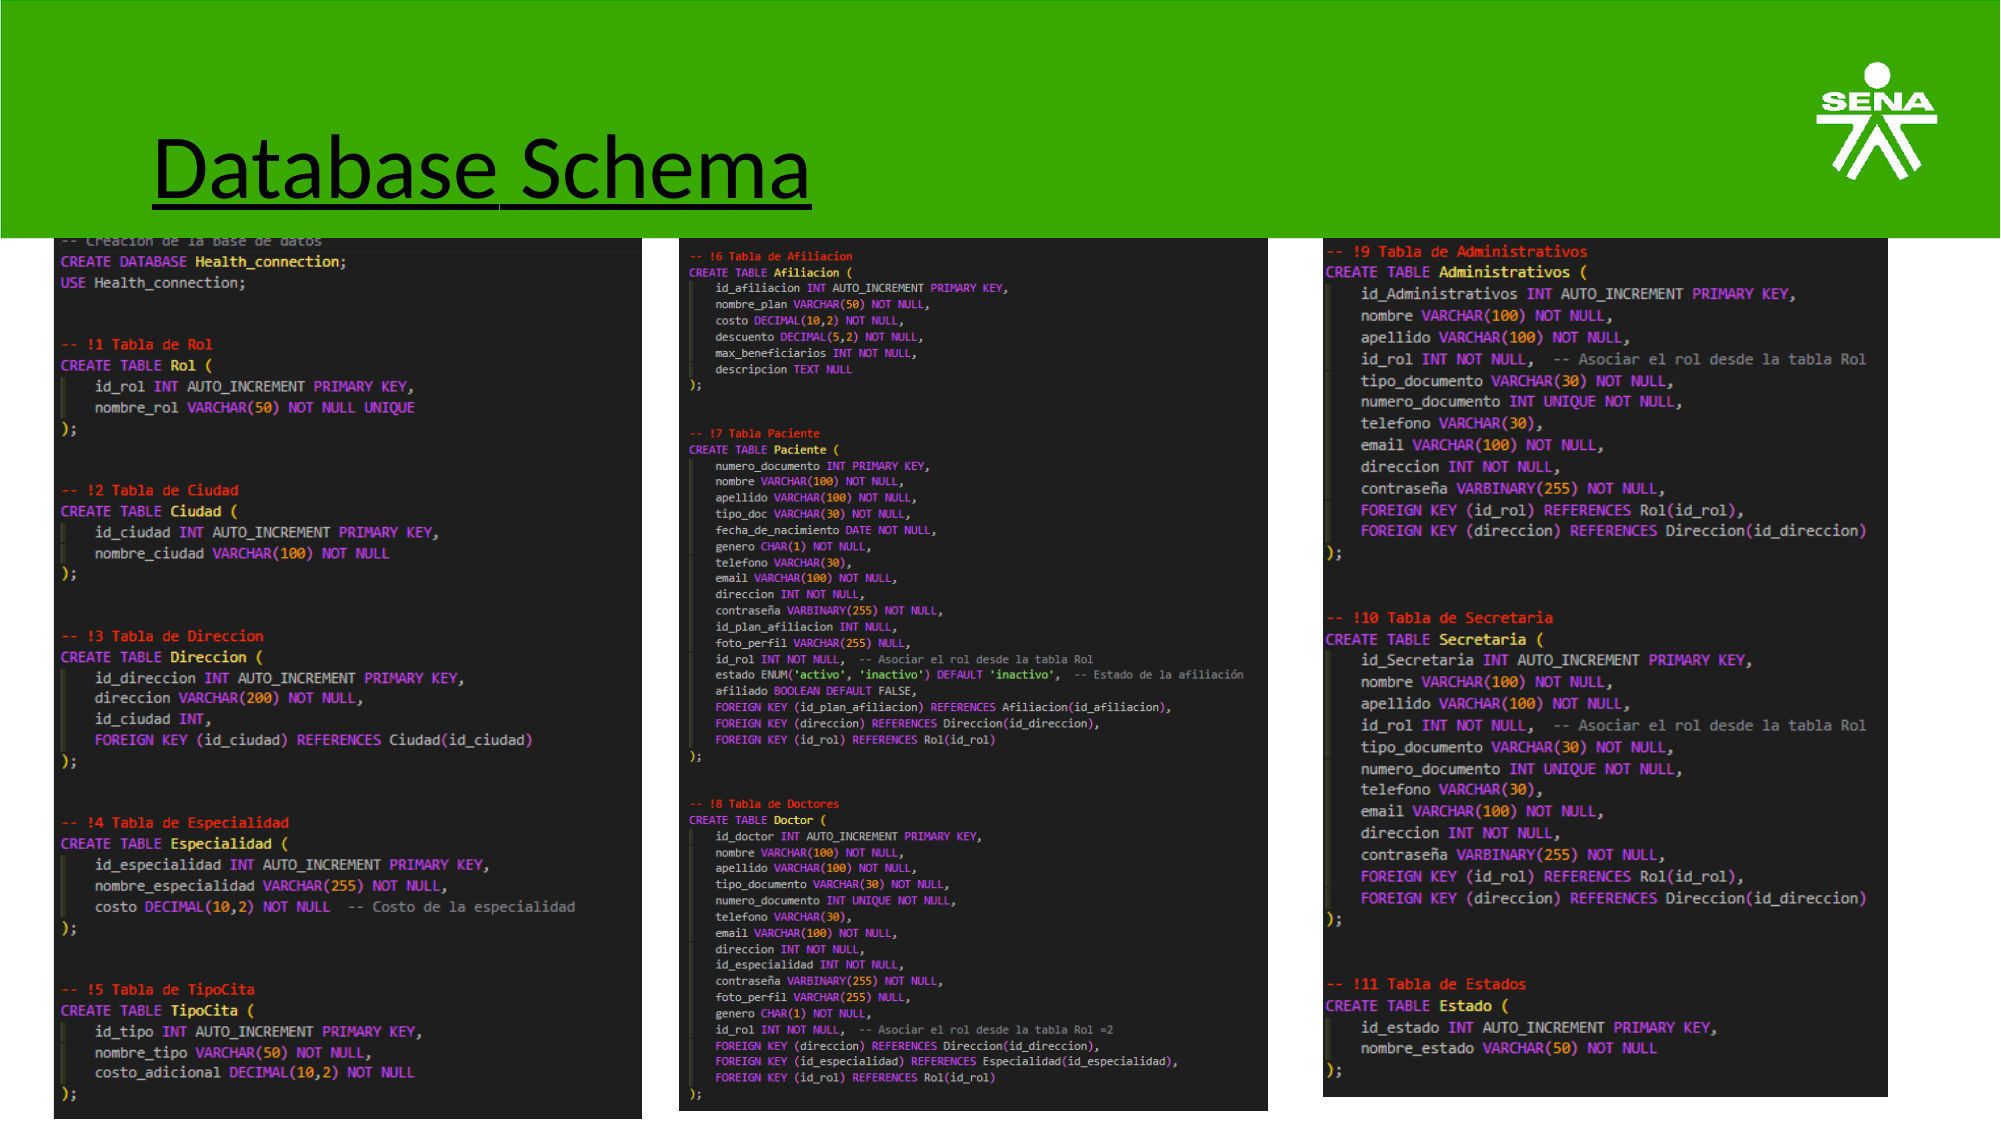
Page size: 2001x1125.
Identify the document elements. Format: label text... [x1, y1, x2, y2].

title Database Schema [137, 59, 1863, 278]
picture [0, 0, 2001, 1125]
